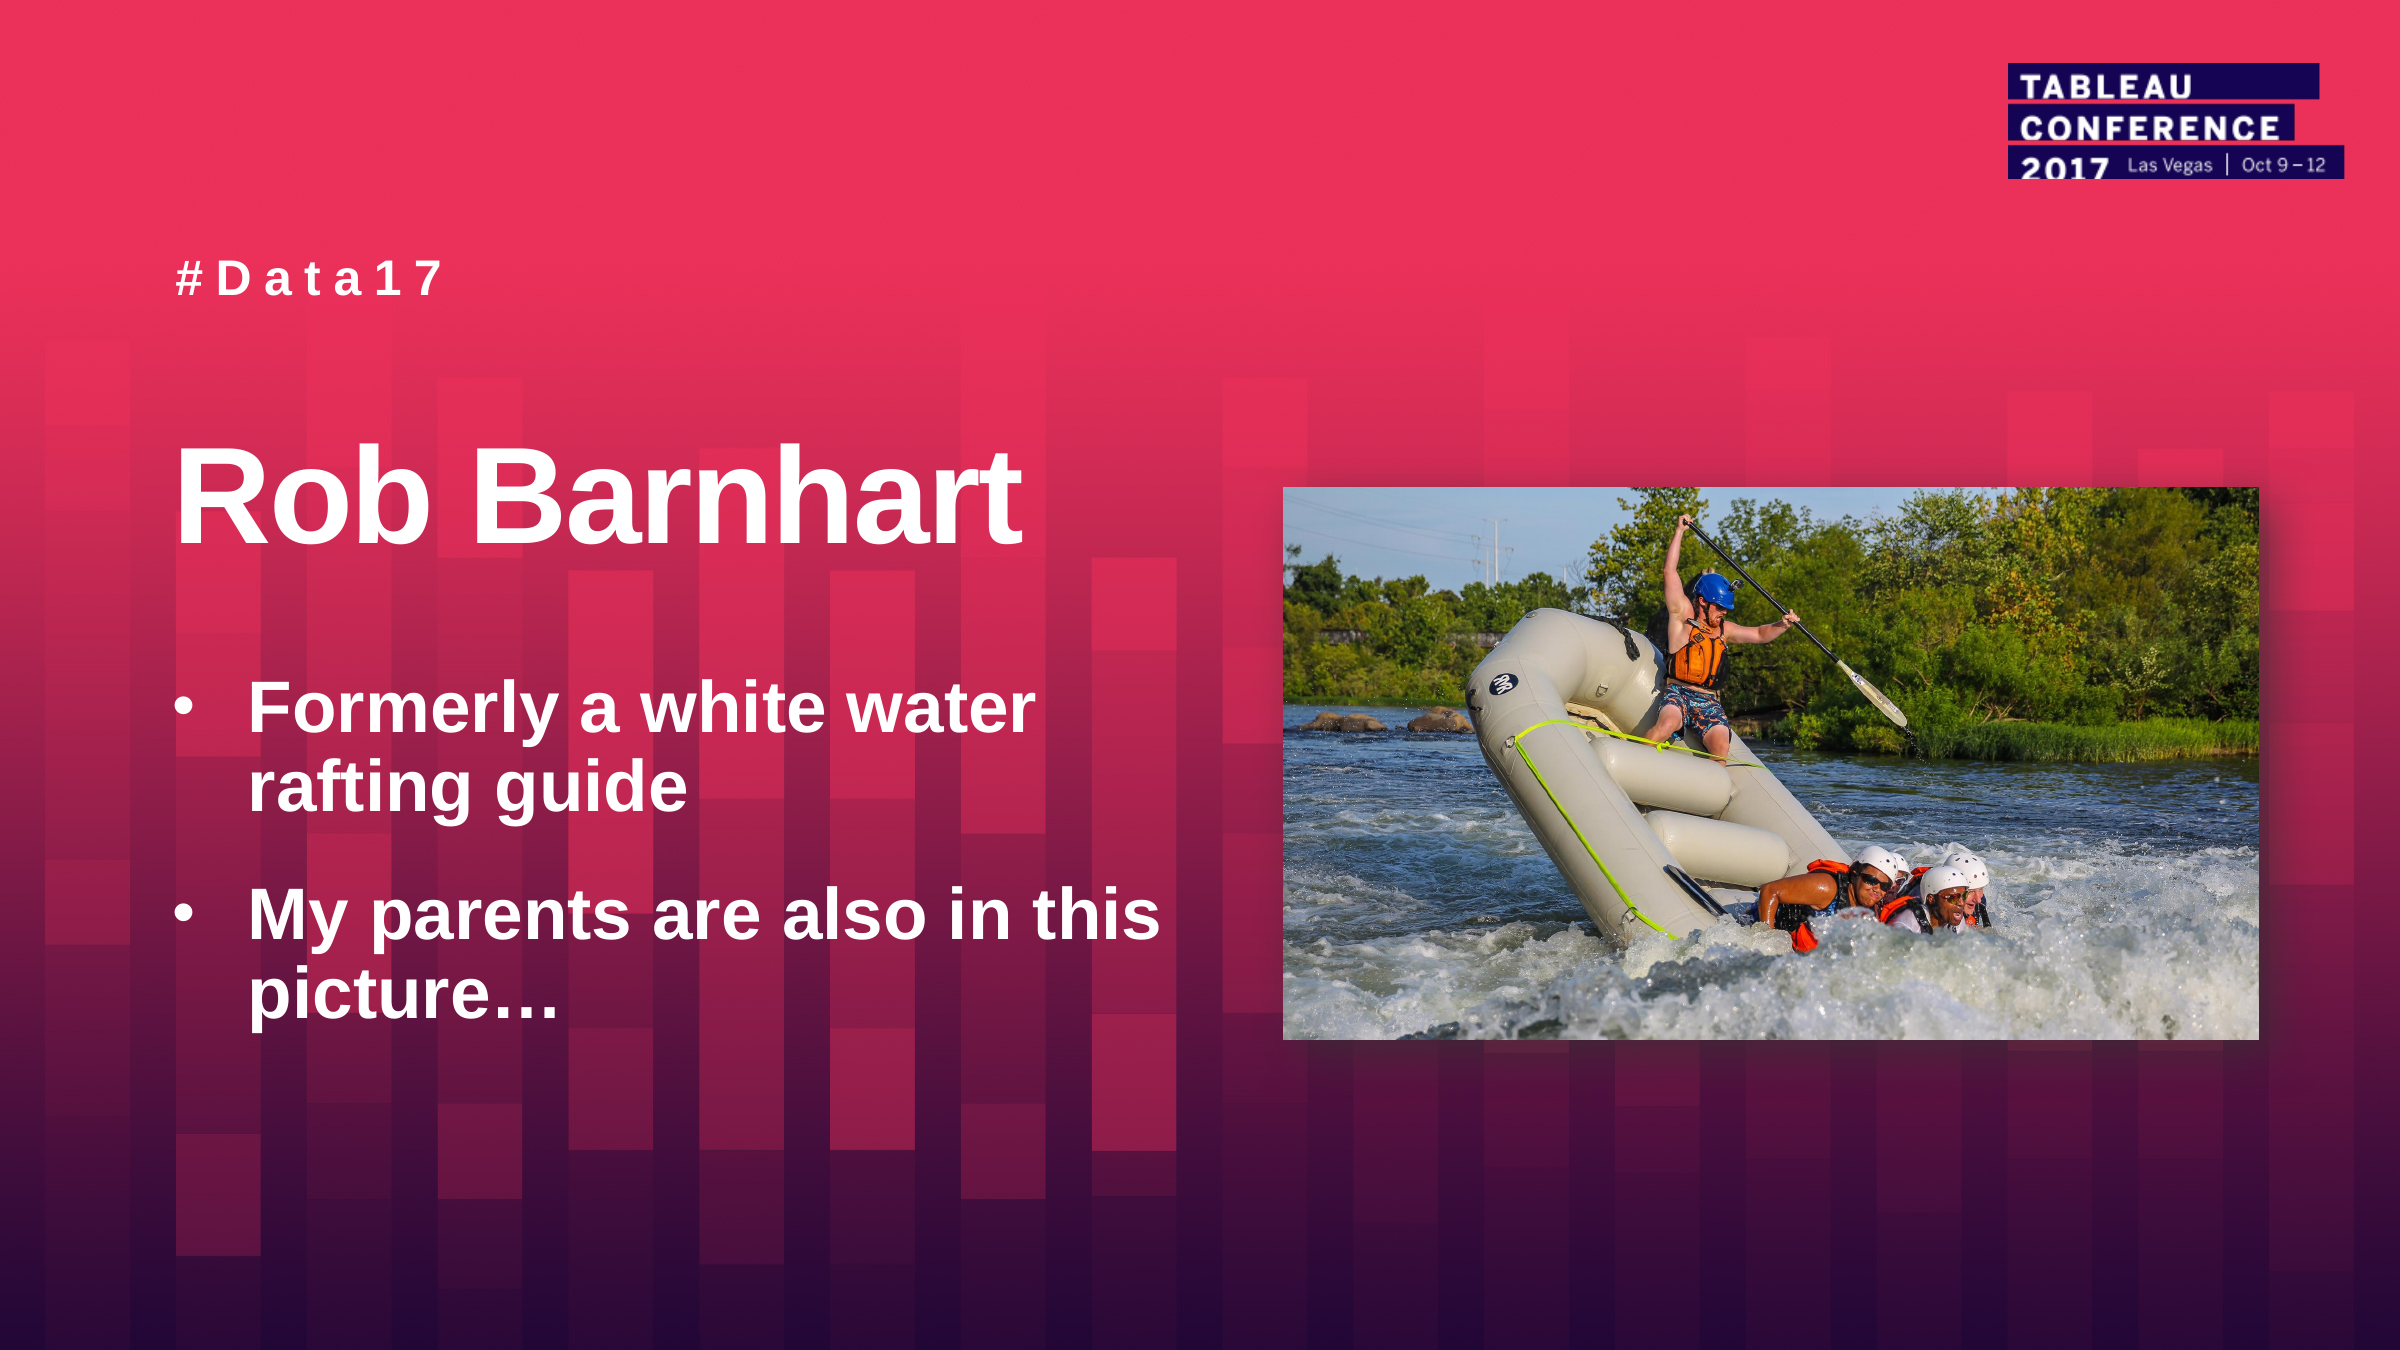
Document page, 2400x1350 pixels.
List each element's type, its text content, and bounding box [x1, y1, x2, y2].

title Rob Barnhart [148, 410, 1738, 764]
list #Data17 [151, 237, 1460, 324]
list Formerly a white water rafting guide My parents are also in this picture… [148, 651, 1215, 1008]
picture [0, 0, 2400, 1350]
